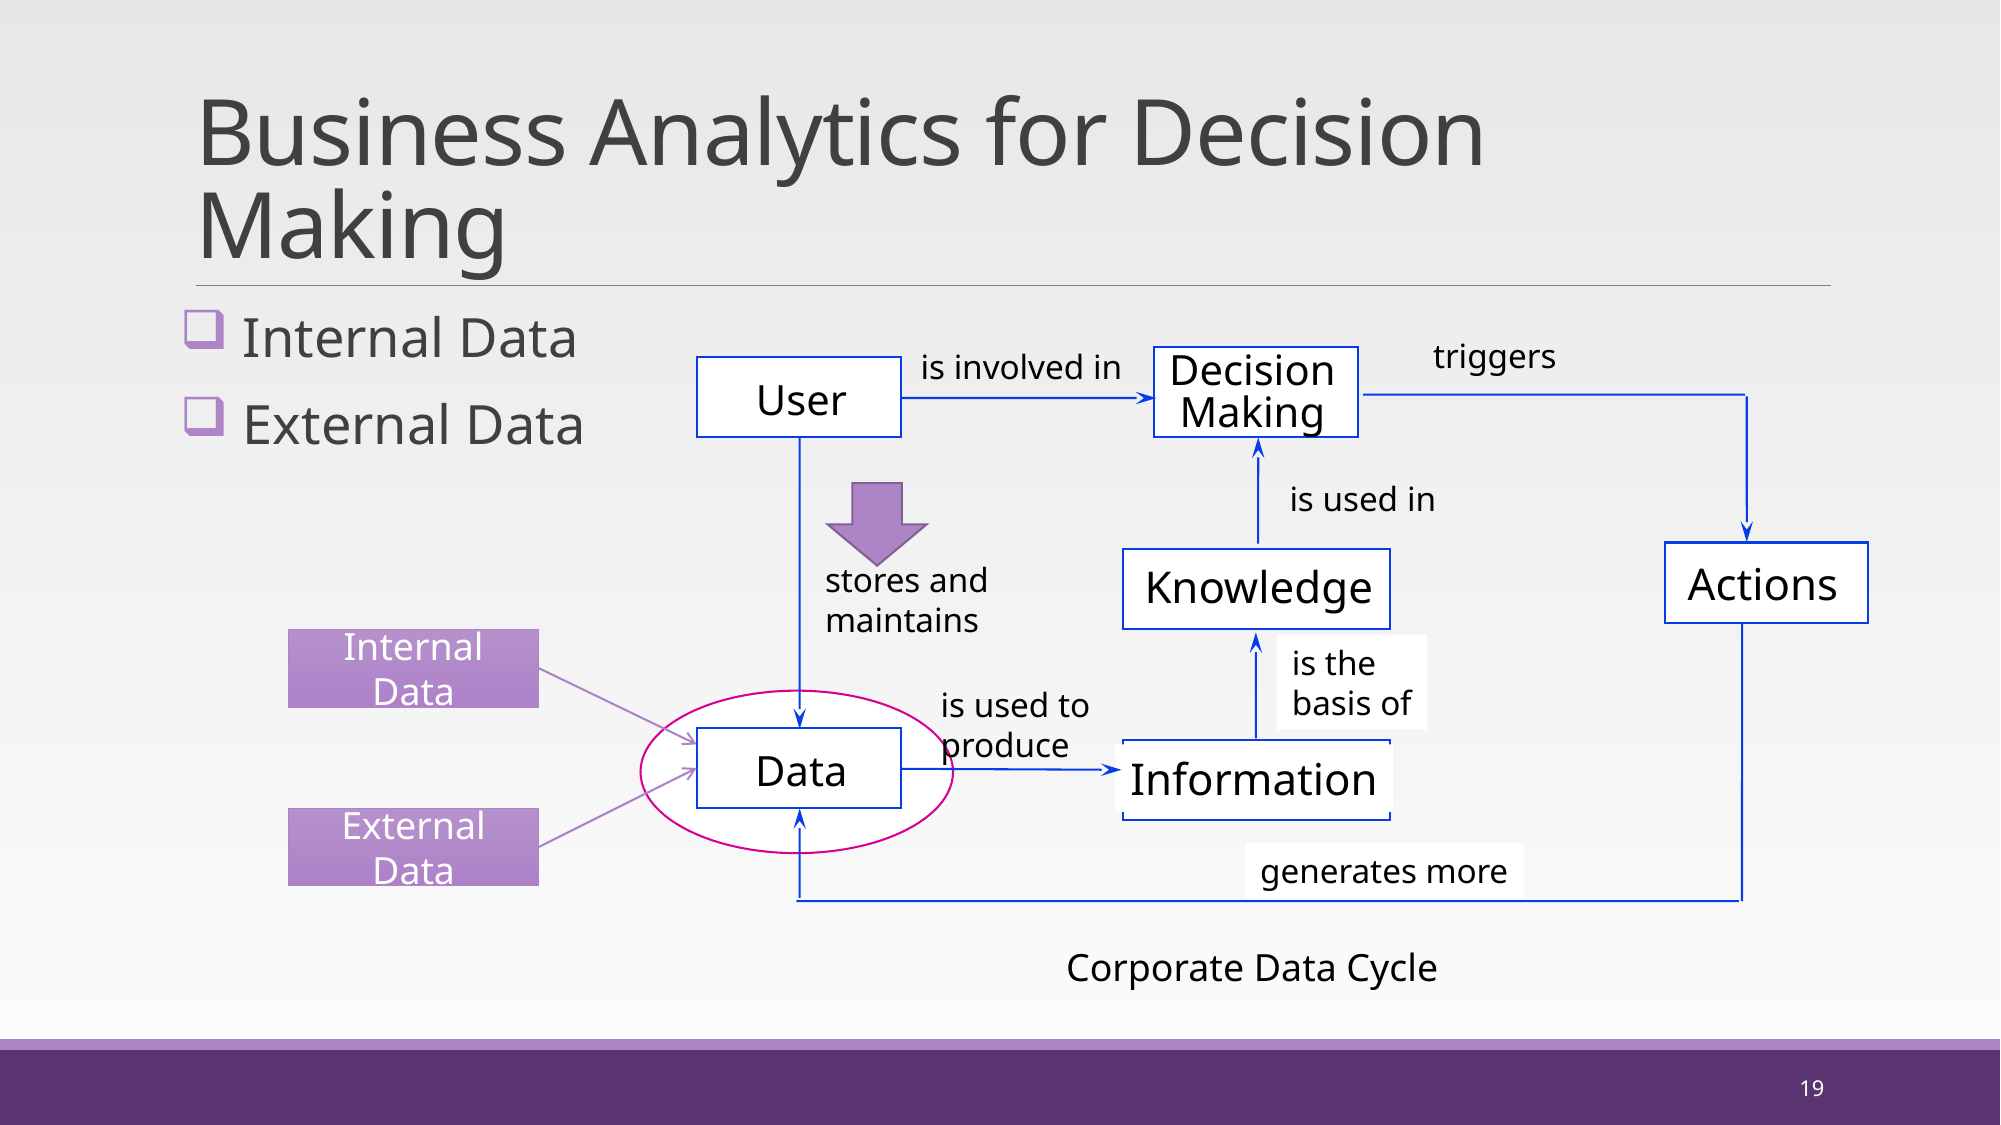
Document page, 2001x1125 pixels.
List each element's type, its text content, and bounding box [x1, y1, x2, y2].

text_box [538, 668, 697, 745]
text_box [640, 745, 696, 767]
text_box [696, 328, 1869, 902]
text_box Internal Data [288, 629, 539, 708]
slide_number 19 [1624, 1059, 1840, 1120]
list Internal Data External Data [180, 302, 1830, 963]
text_box External Data [288, 808, 539, 886]
title Business Analytics for Decision Making [180, 47, 1830, 285]
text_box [538, 767, 697, 847]
text_box Corporate Data Cycle [1051, 936, 1454, 997]
